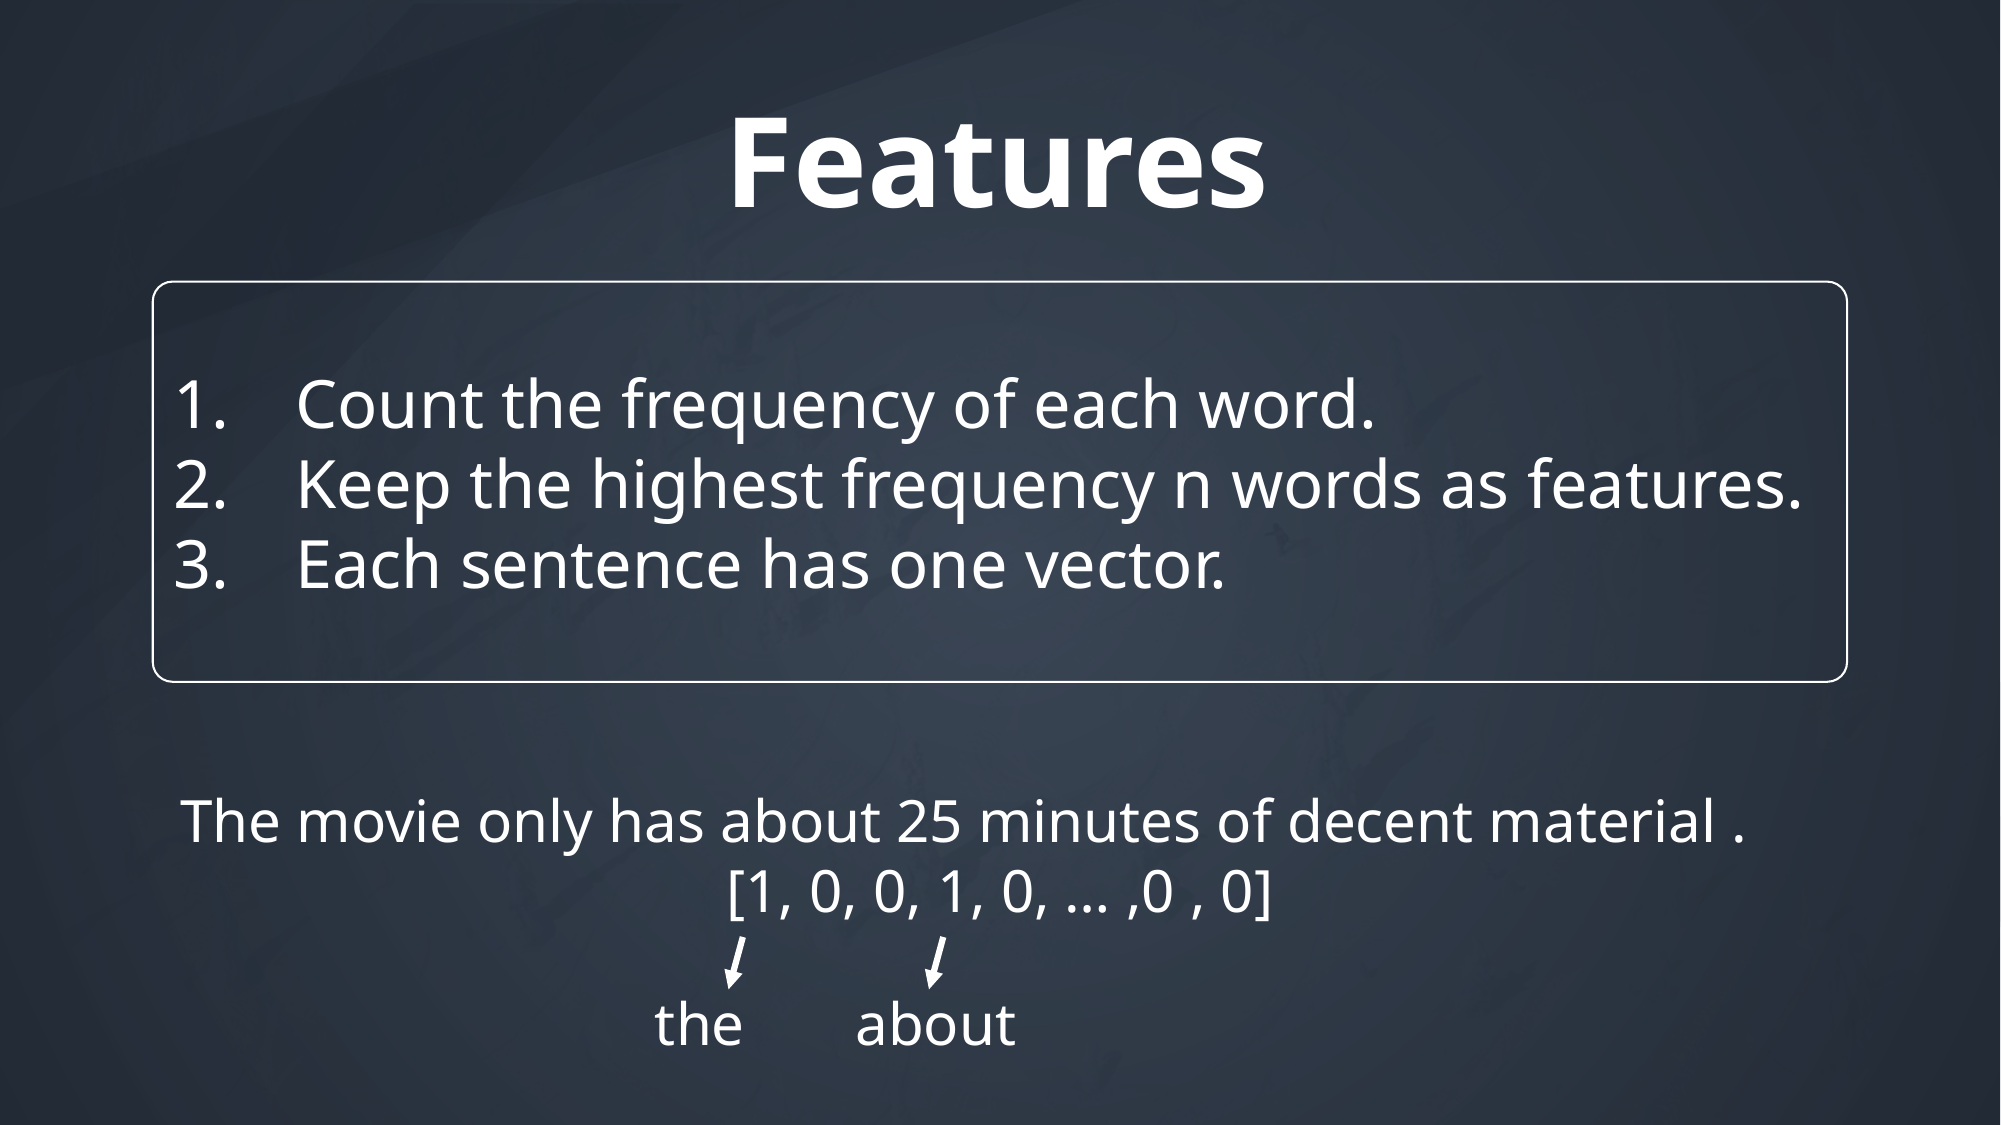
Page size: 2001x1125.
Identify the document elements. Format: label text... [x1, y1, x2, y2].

text_box Features [506, 75, 1488, 241]
text_box about [840, 979, 1082, 1065]
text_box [928, 936, 944, 990]
text_box The movie only has about 25 minutes of decent material . [1, 0, 0, 1, 0, … ,0 , 0] [165, 777, 1835, 932]
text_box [728, 936, 743, 990]
text_box the [640, 979, 778, 1065]
text_box Count the frequency of each word. Keep the highest frequency n words as features. Each sentence has one vector. [151, 280, 1849, 683]
